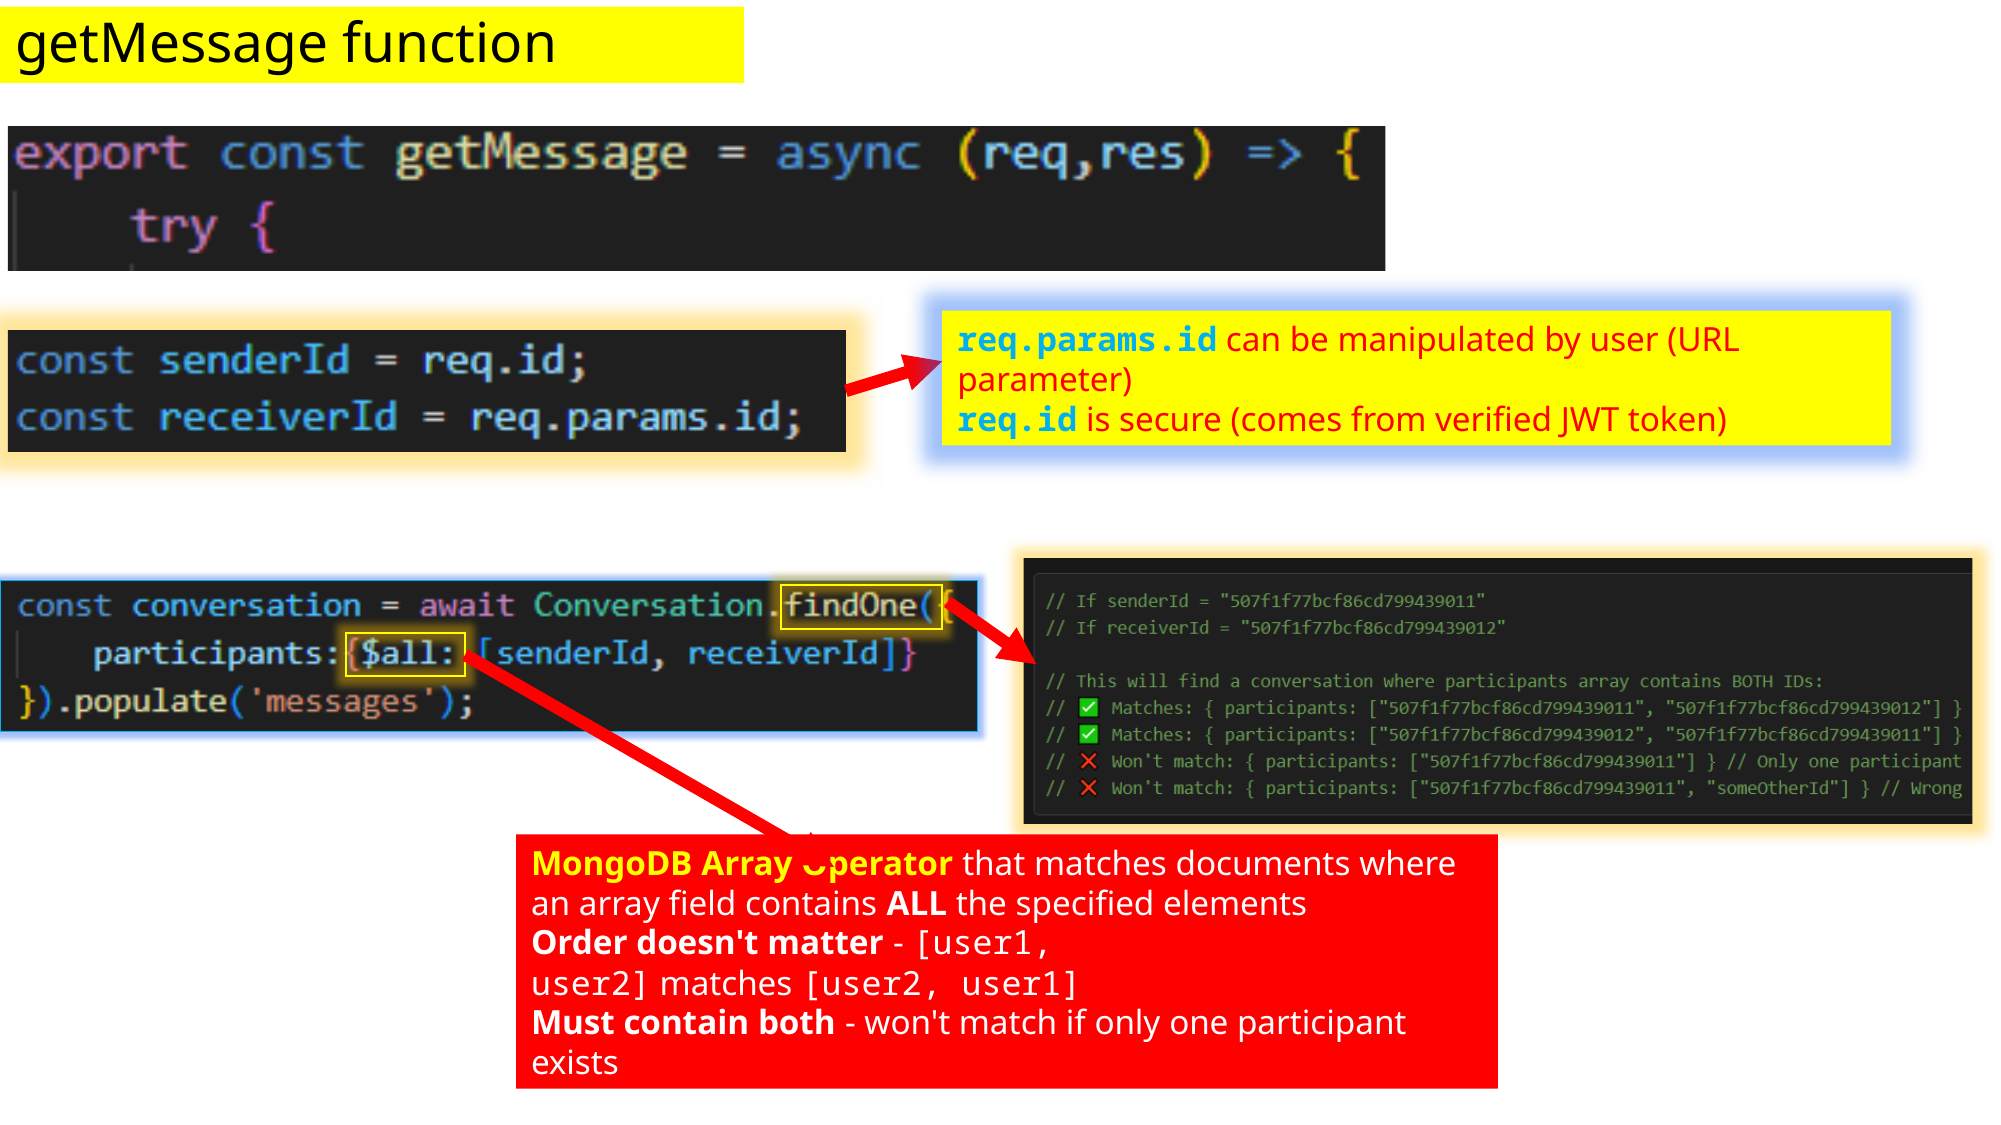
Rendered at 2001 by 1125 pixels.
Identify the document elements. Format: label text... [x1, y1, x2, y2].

text_box MongoDB Array Operator that matches documents where an array field contains ALL the specified elements Order doesn't matter - [user1, user2] matches [user2, user1] Must contain both - won't match if only one participant exists [516, 834, 1498, 1089]
picture [7, 329, 846, 452]
picture [7, 119, 1386, 271]
picture [2, 580, 976, 730]
picture [1023, 558, 1973, 824]
text_box req.params.id can be manipulated by user (URL parameter) req.id is secure (comes from verified JWT token) [942, 310, 1892, 446]
title getMessage function [0, 6, 744, 83]
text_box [845, 361, 943, 391]
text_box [464, 654, 834, 867]
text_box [947, 601, 1037, 665]
